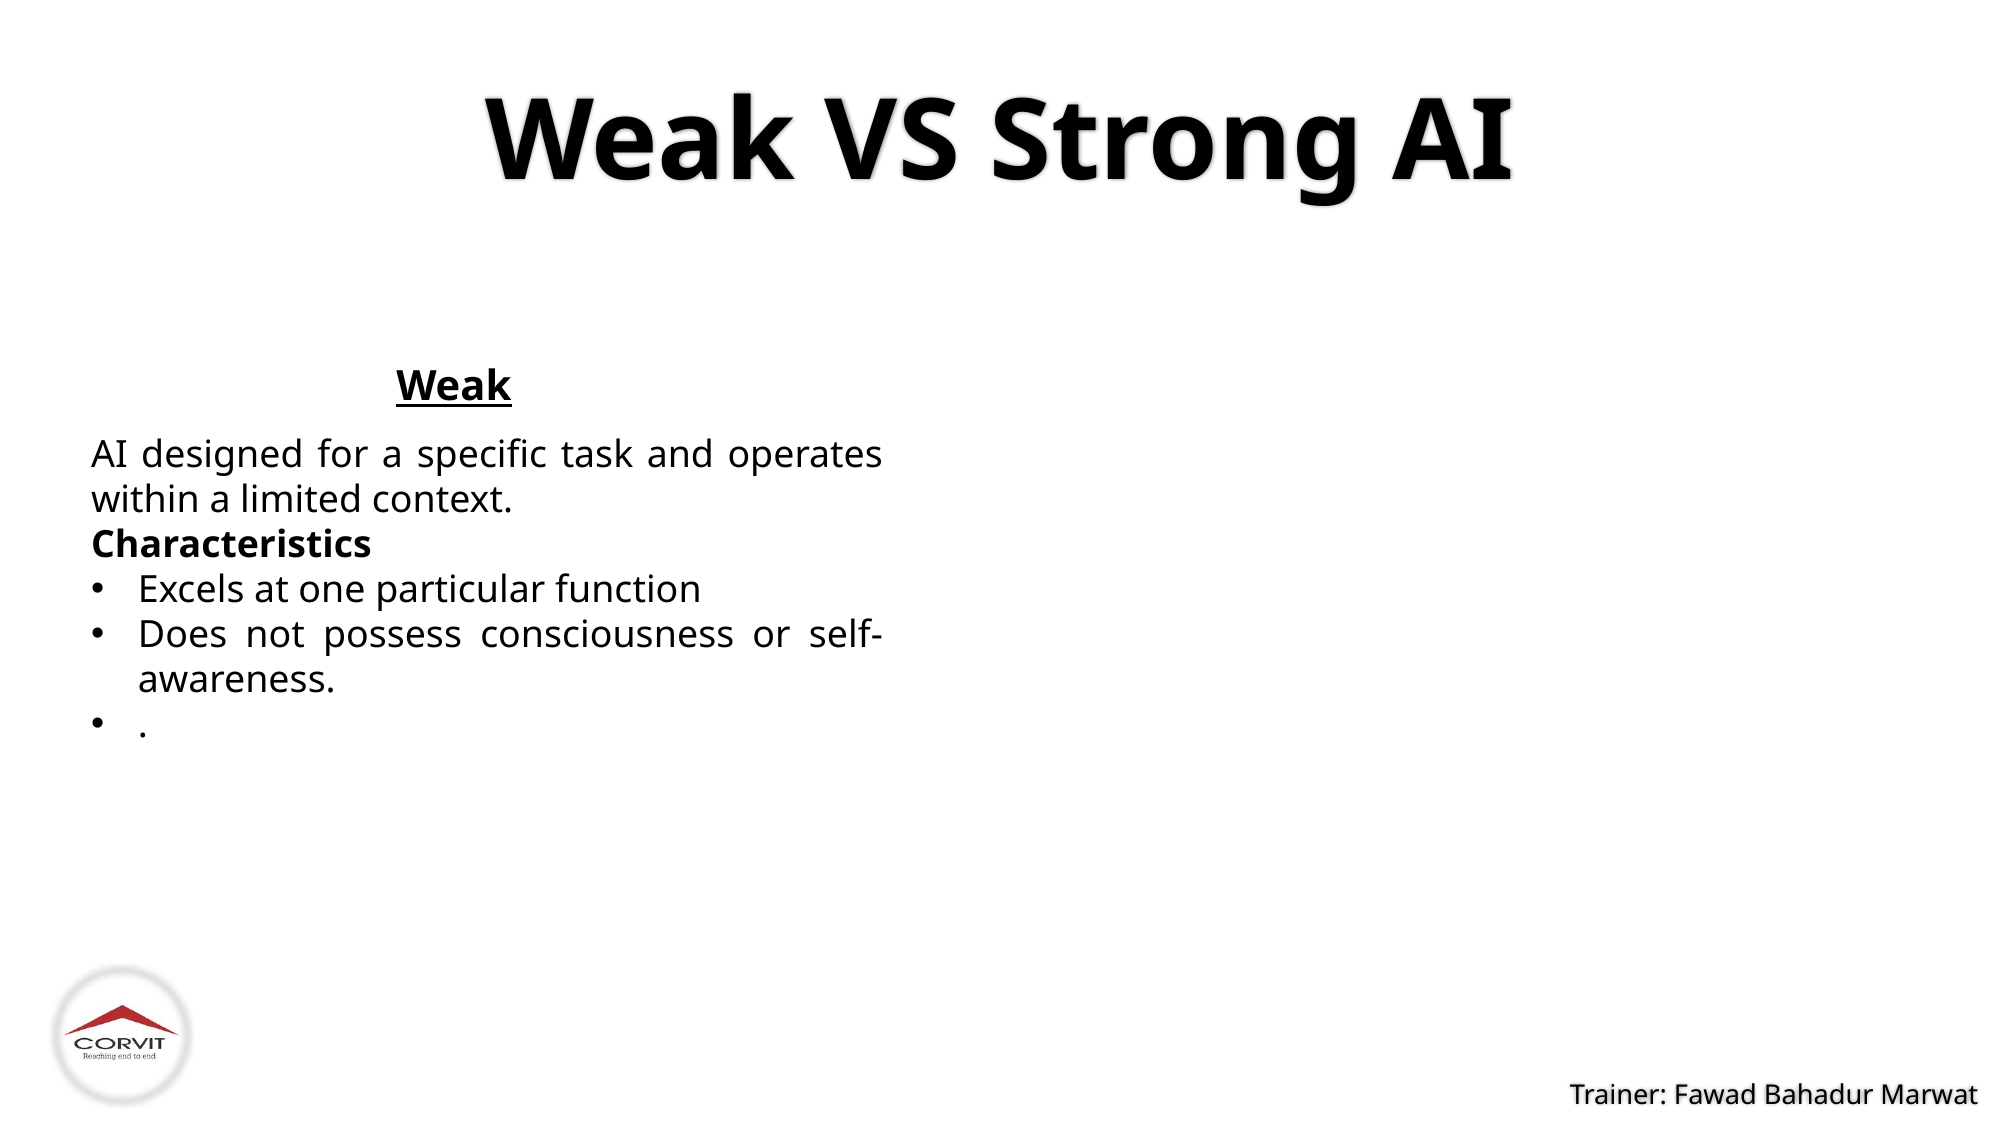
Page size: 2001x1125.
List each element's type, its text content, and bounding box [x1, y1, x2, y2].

picture [48, 962, 195, 1109]
subtitle Trainer: Fawad Bahadur Marwat [1527, 1067, 2000, 1125]
title Weak VS Strong AI [225, 16, 1775, 212]
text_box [75, 351, 899, 711]
